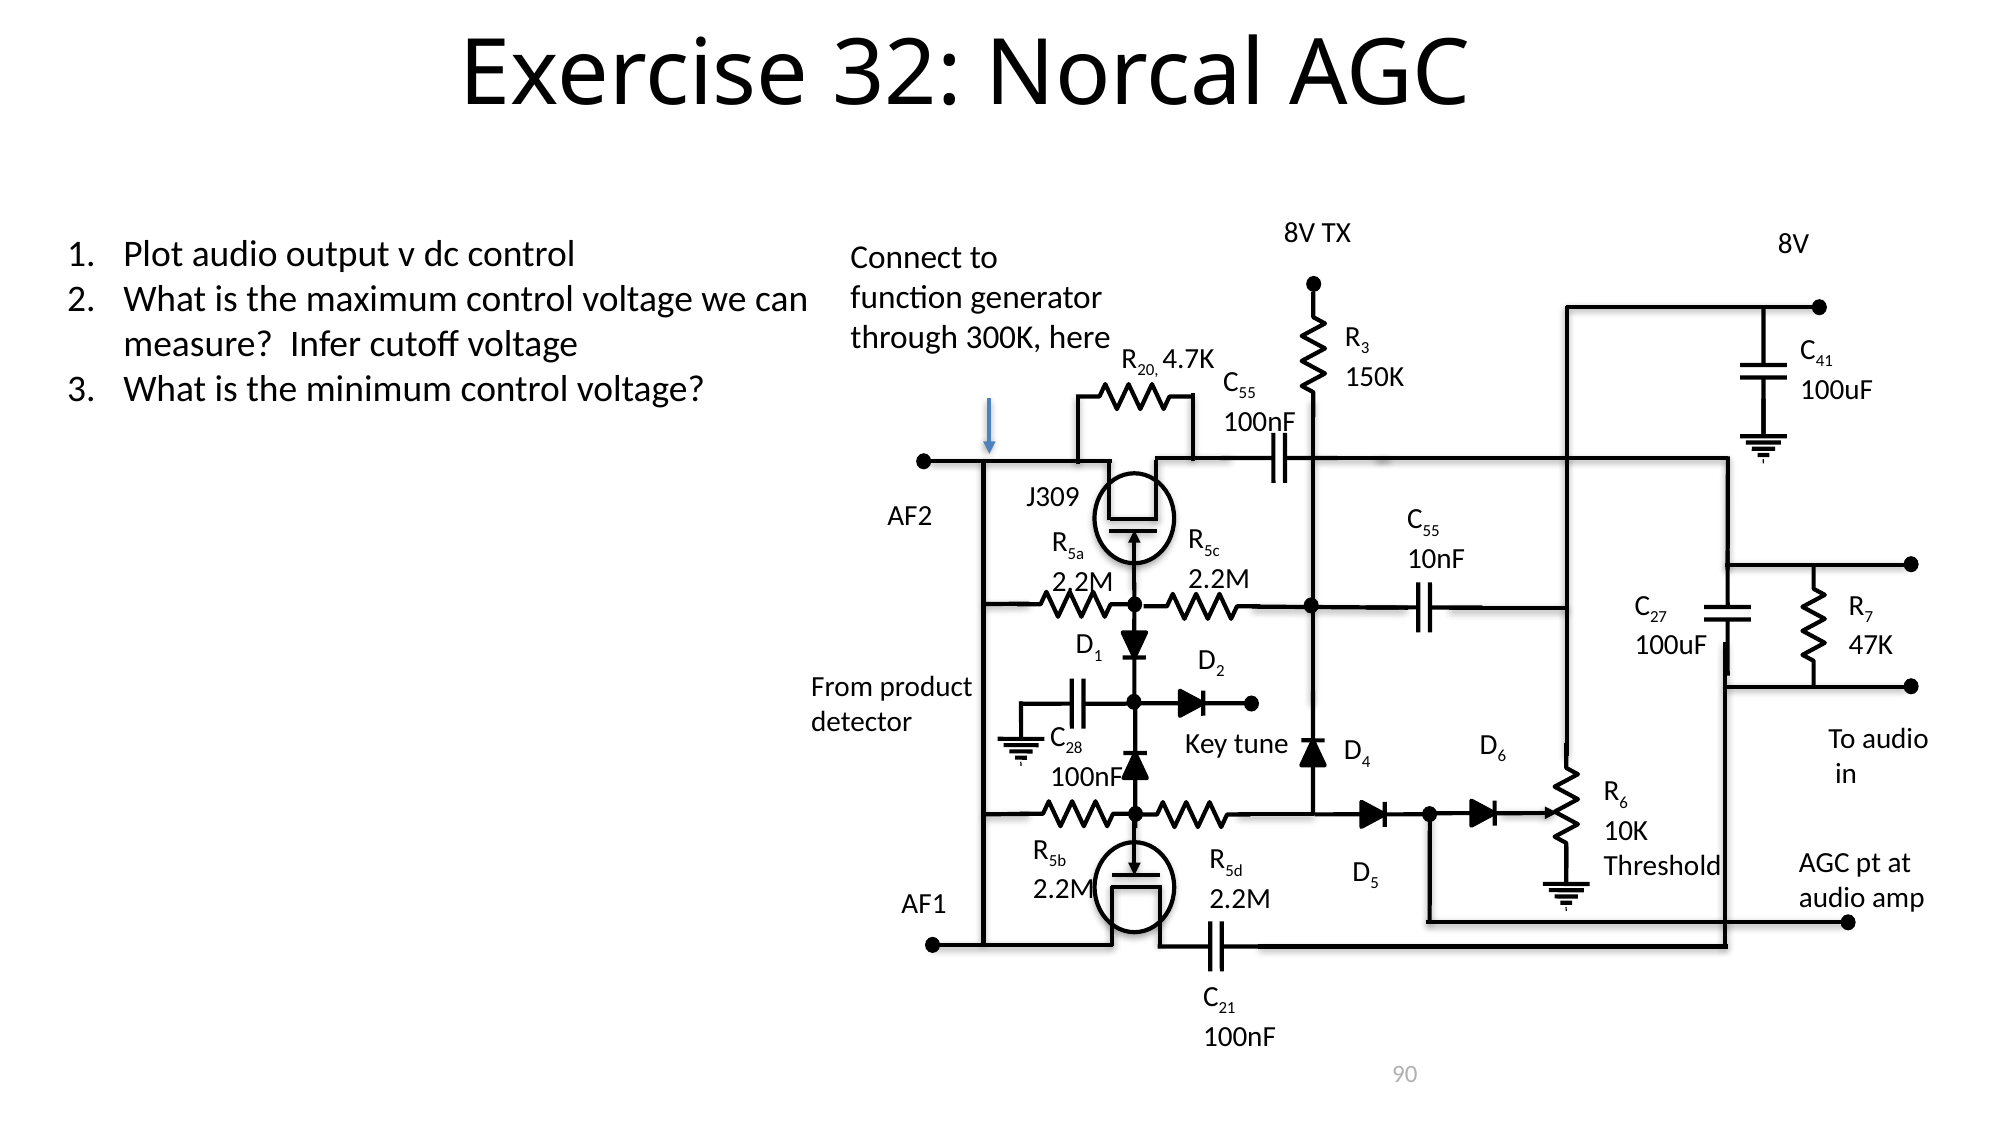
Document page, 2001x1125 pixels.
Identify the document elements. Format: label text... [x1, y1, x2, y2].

text_box Exercise 32: Norcal AGC [15, 13, 1917, 124]
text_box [803, 206, 1974, 1056]
slide_number 90 [1074, 1056, 1425, 1125]
